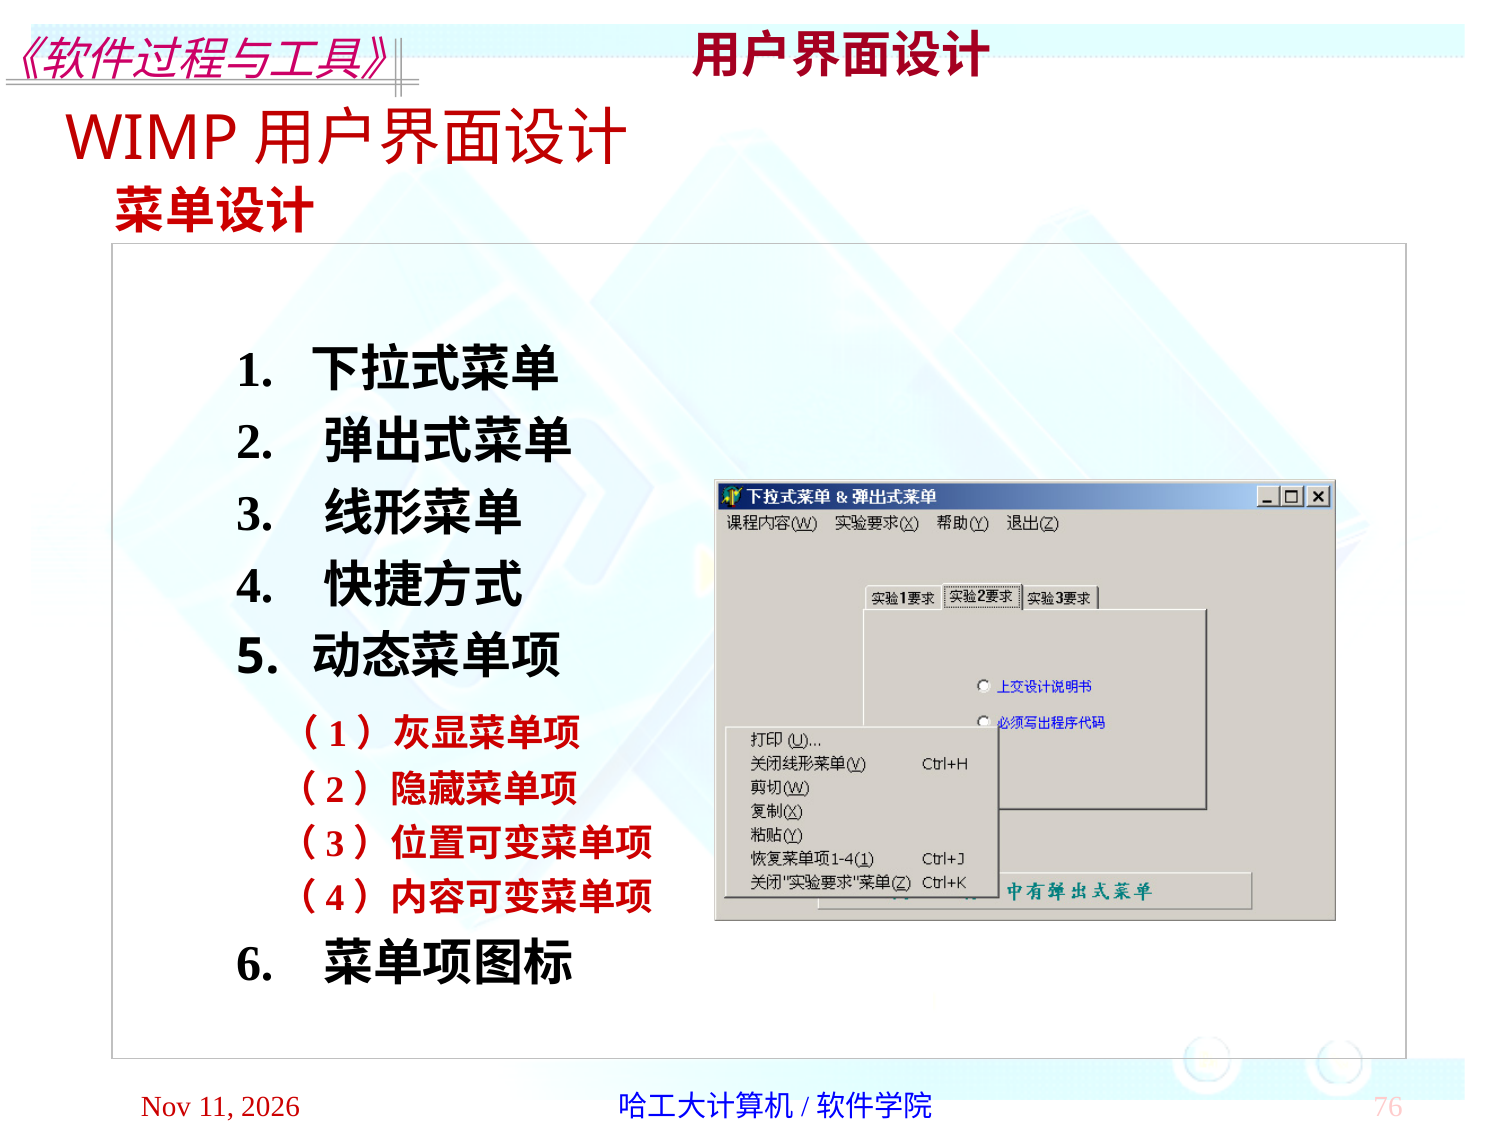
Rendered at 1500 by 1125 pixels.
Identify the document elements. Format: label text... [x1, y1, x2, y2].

text_box WIMP用户界面设计 [50, 90, 1447, 198]
text_box 用户界面设计 [389, 15, 1294, 90]
text_box 1. 下拉式菜单 2. 弹出式菜单 3. 线形菜单 4. 快捷方式 动态菜单项 （1）灰显菜单项 （2）隐藏菜单项 （3）位置可变菜单项 （4）内容可变菜单项 6. 菜单项图标 [206, 314, 750, 1000]
picture [714, 479, 1336, 921]
text_box 菜单设计 [100, 198, 1034, 244]
text_box [112, 243, 1407, 1059]
